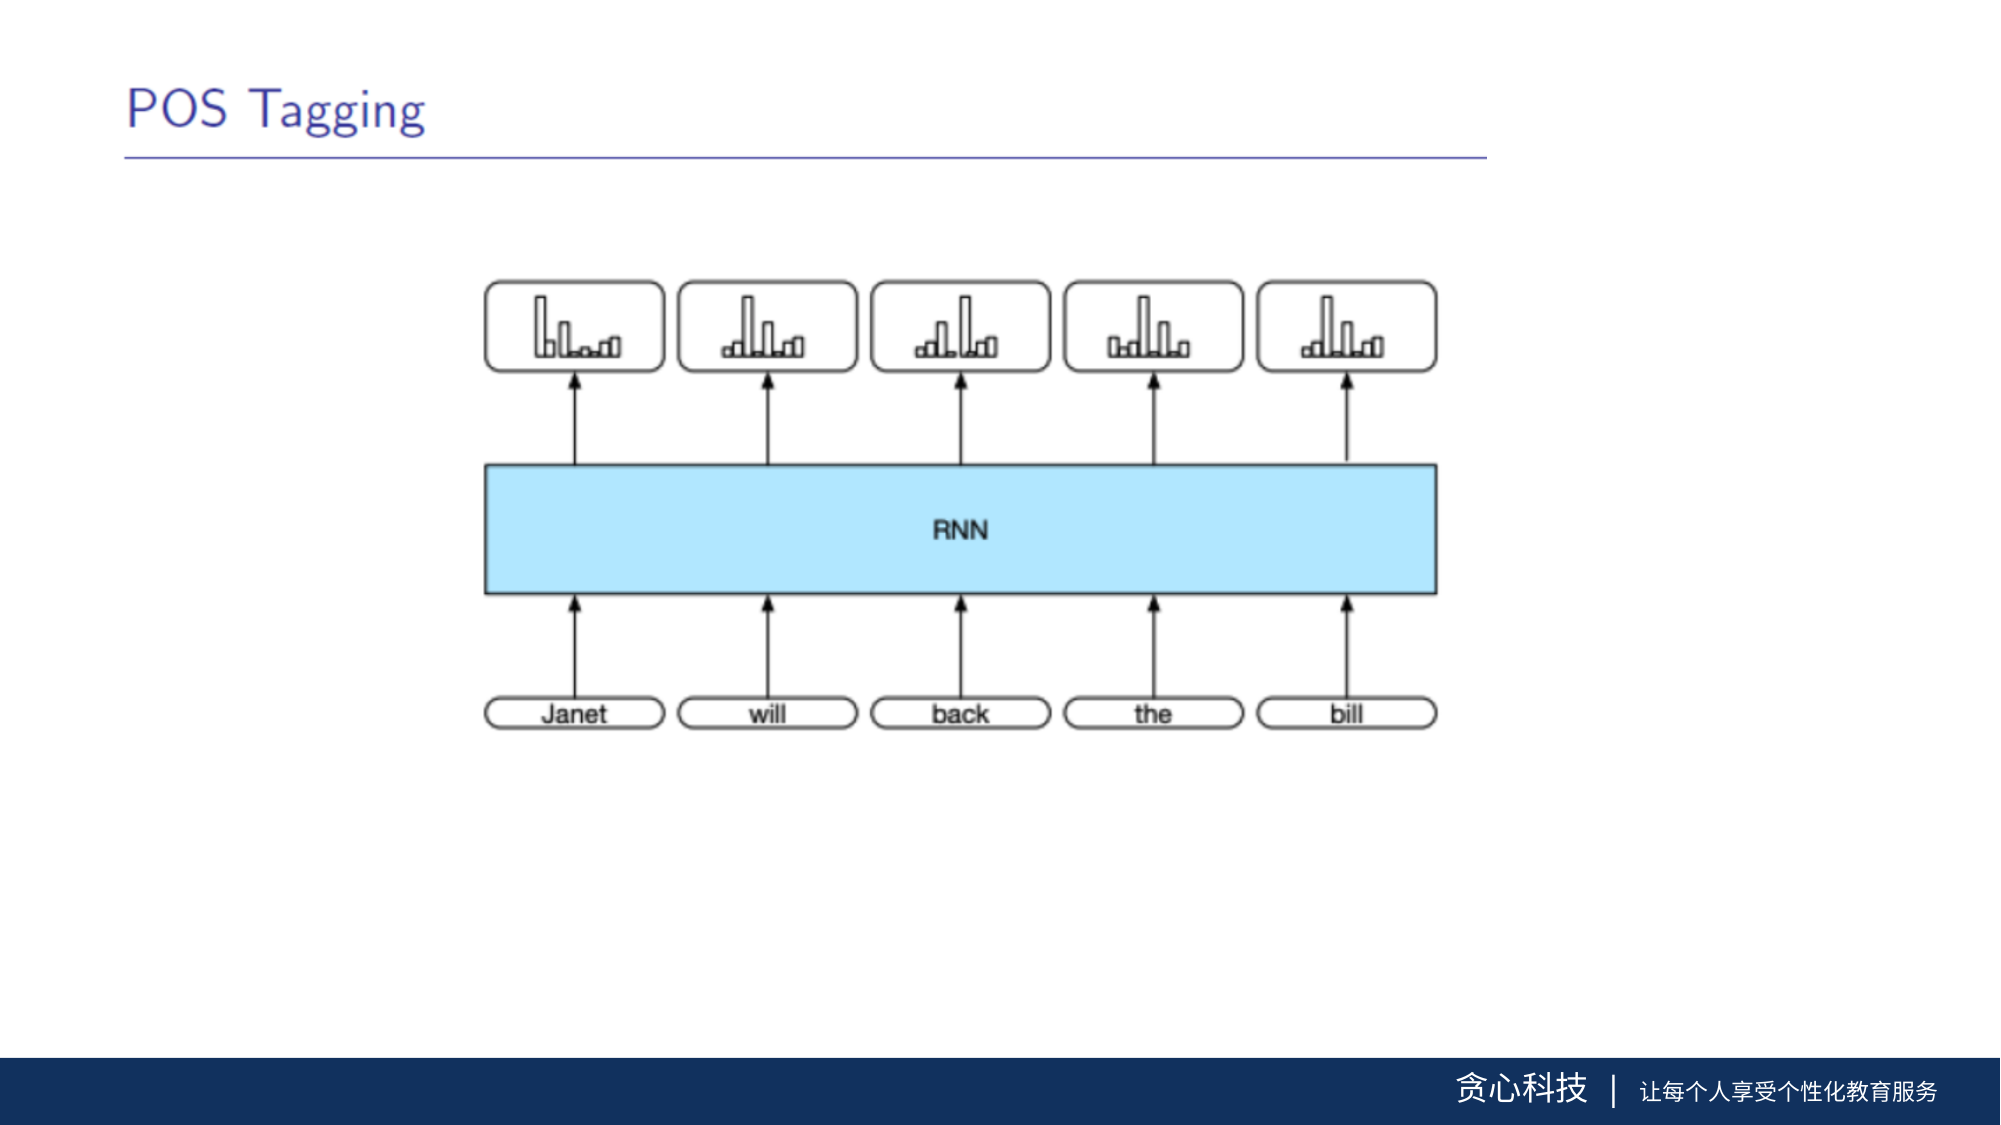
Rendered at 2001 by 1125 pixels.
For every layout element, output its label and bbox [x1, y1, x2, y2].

picture [111, 63, 1487, 754]
